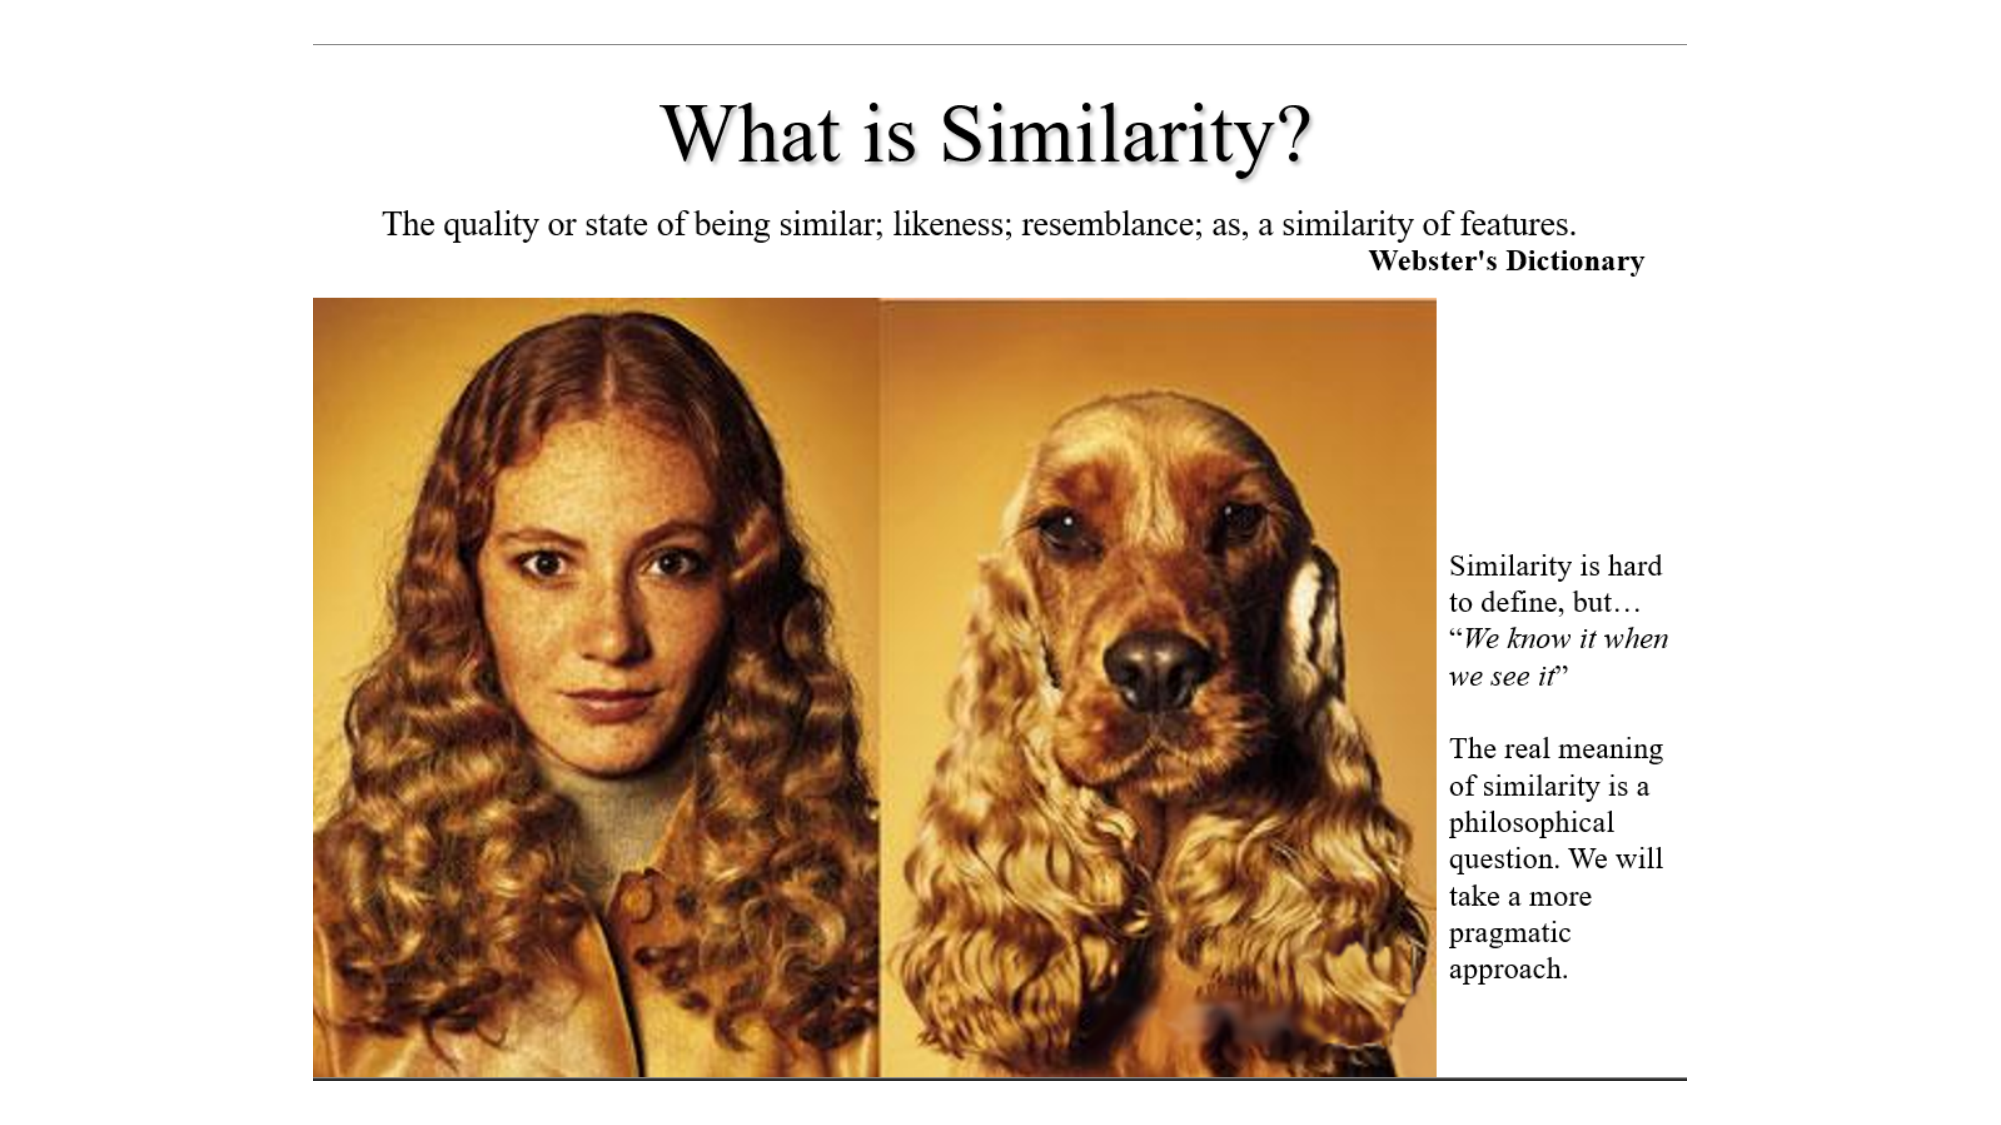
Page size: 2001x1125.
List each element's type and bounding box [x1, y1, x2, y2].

picture [313, 44, 1687, 1081]
